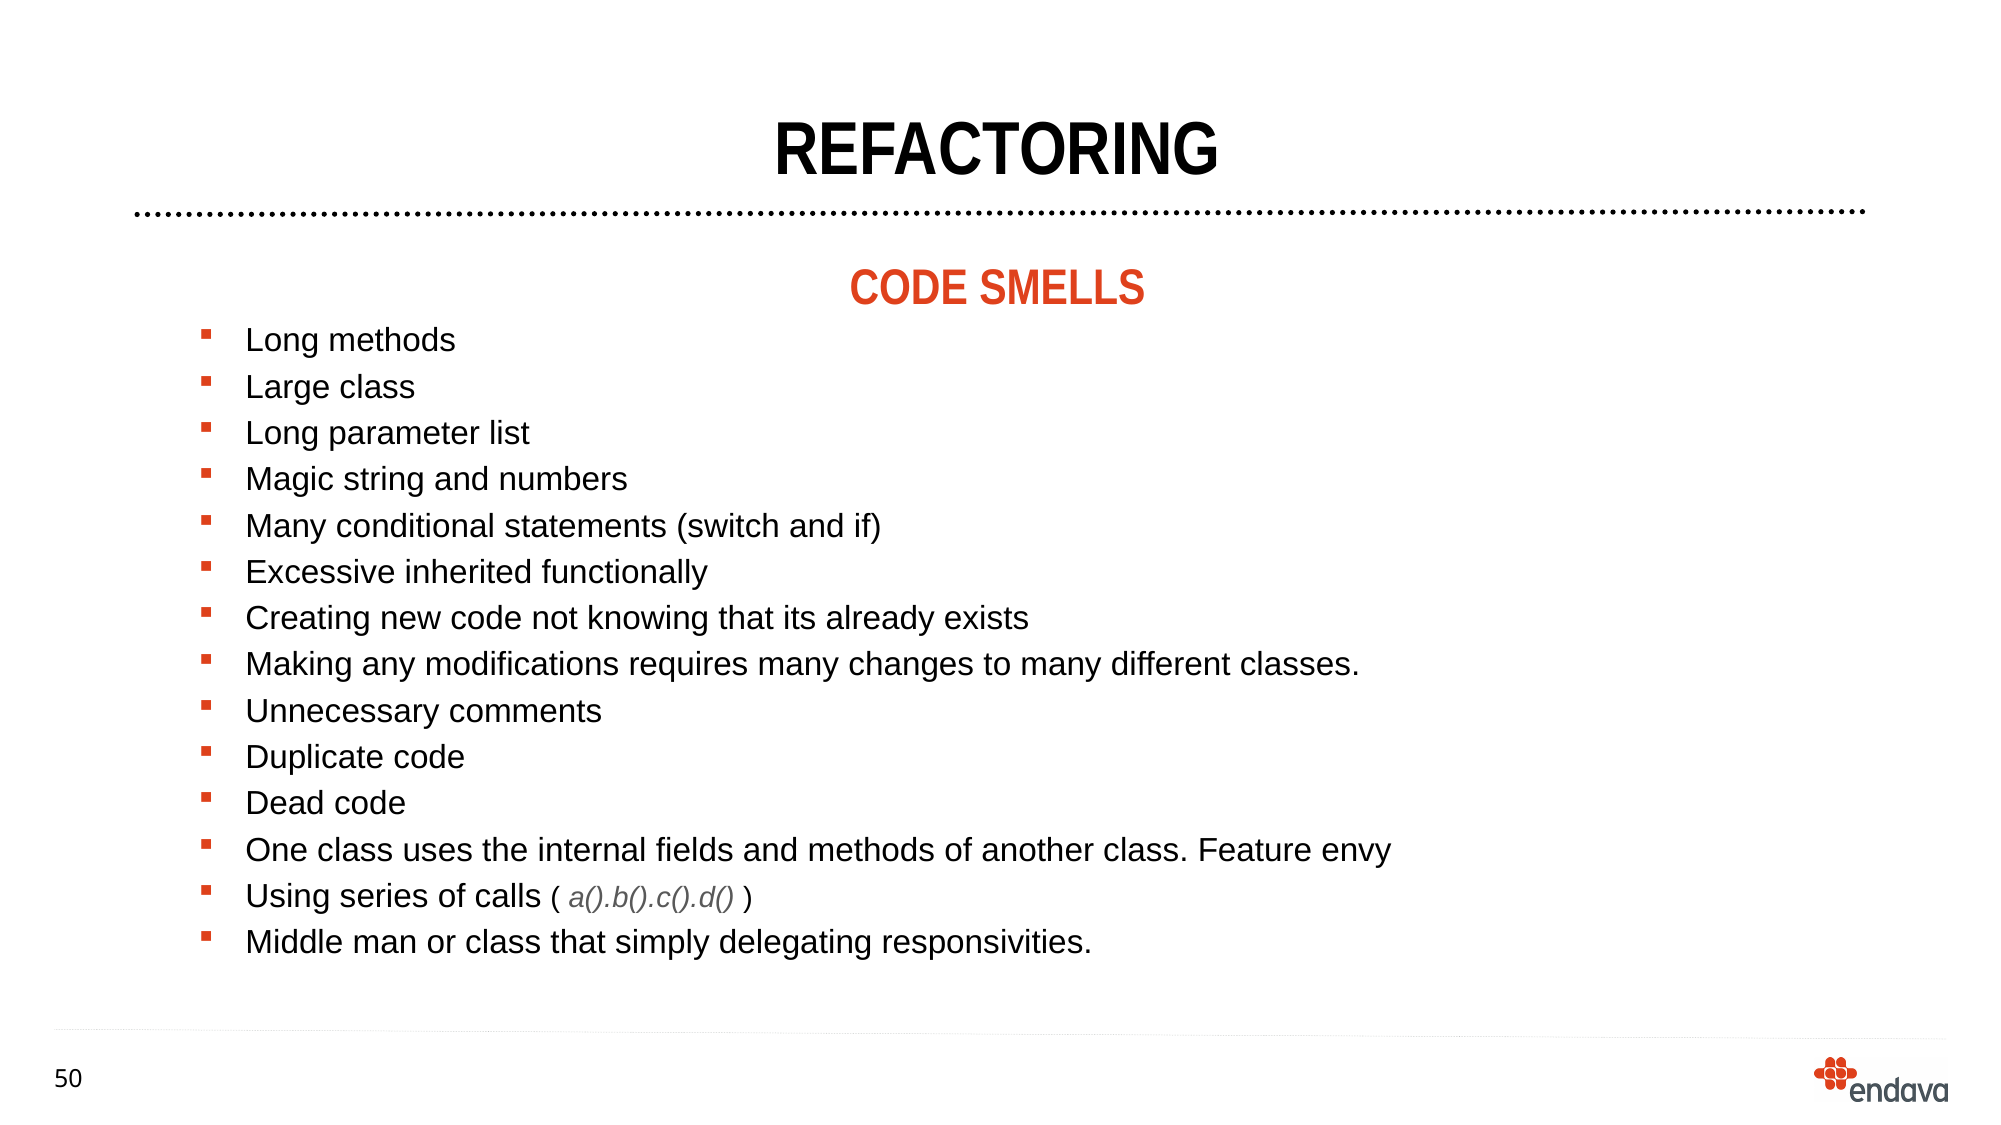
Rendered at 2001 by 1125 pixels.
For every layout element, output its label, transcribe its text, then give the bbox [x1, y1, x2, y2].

list CODE SMELLS [198, 253, 1812, 323]
text_box Long methods Large class Long parameter list Magic string and numbers Many conditional statements (switch and if) Excessive inherited functionally Creating new code not knowing that its already exists Making any modifications requires many changes to many different classes. Unnecessary comments Duplicate code Dead code One class uses the internal fields and methods of another class. Feature envy Using series of calls ( a().b().c().d() ) Middle man or class that simply delegating responsivities. [198, 323, 1868, 961]
title REFACTORING [198, 26, 1812, 195]
picture [1814, 1057, 1948, 1102]
